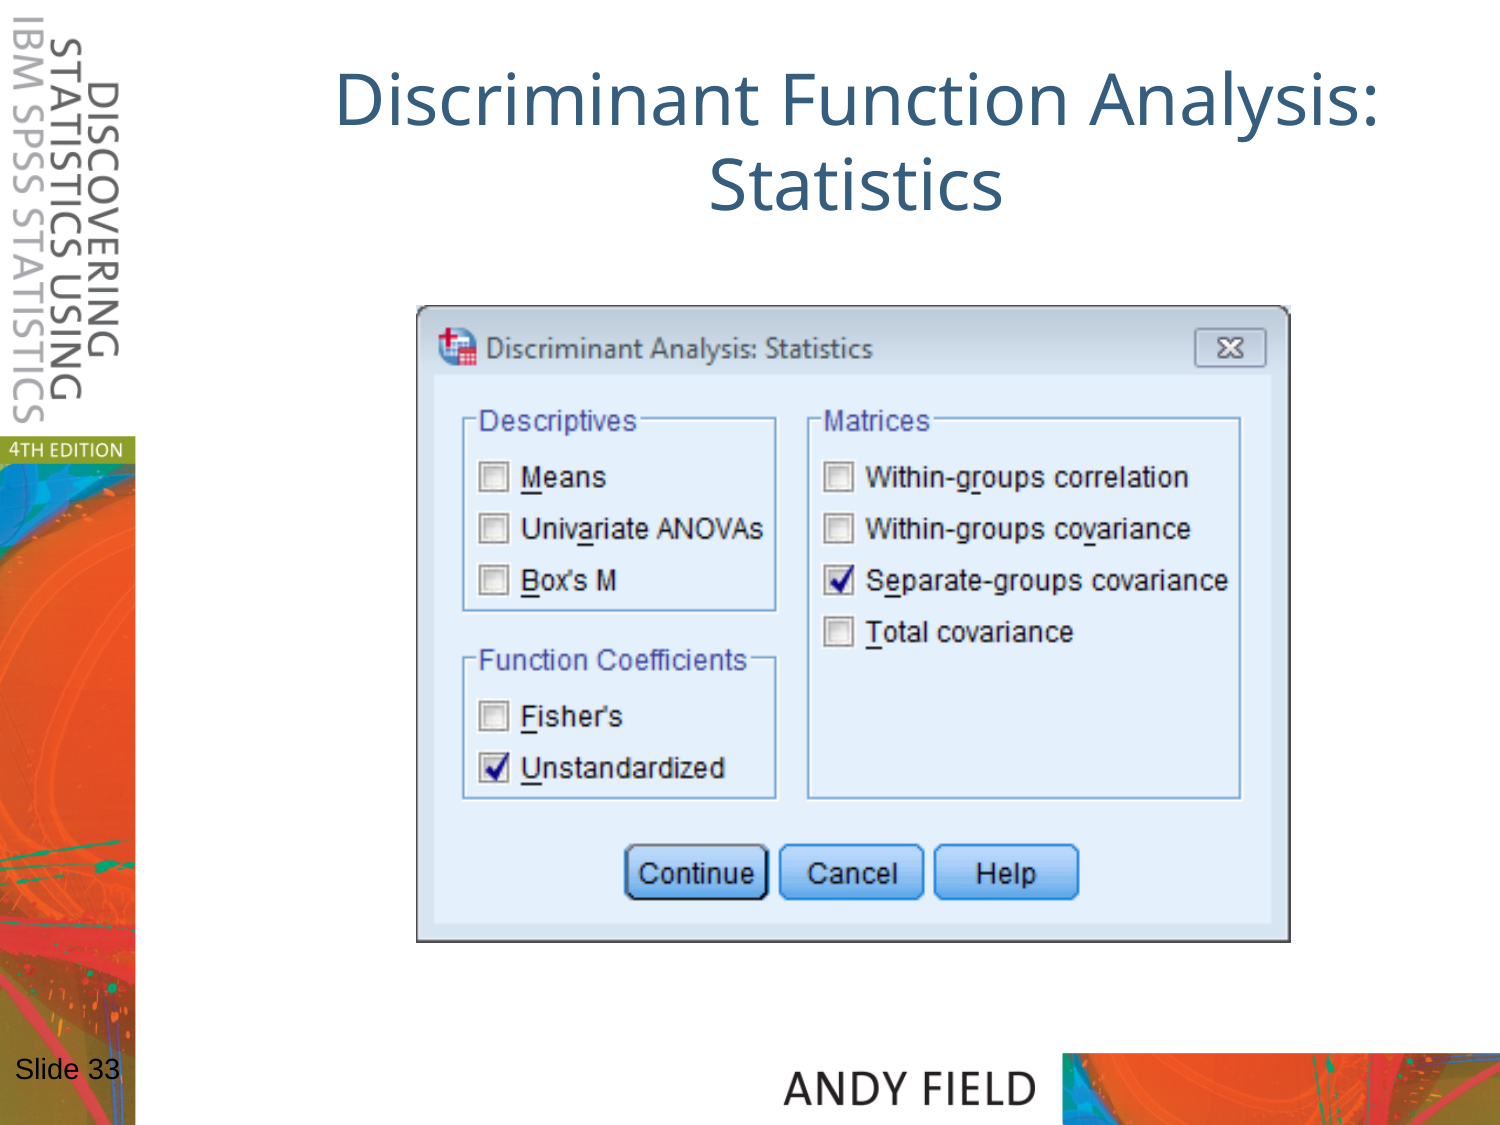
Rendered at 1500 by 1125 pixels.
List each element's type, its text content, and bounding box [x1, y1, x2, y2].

picture [416, 305, 1292, 944]
title Discriminant Function Analysis: Statistics [289, 45, 1425, 234]
slide_number Slide 33 [0, 1042, 141, 1103]
